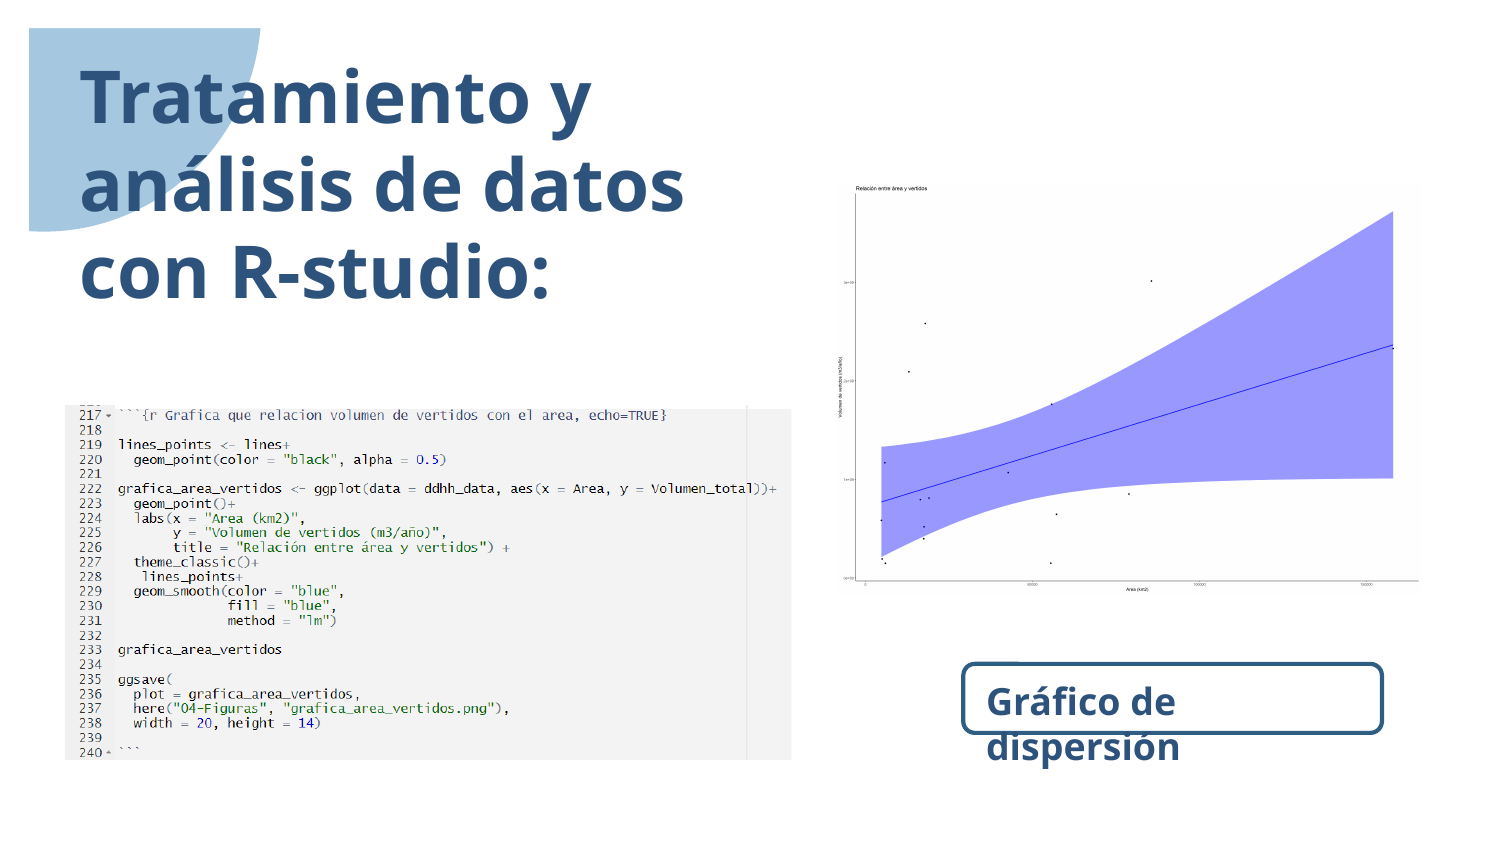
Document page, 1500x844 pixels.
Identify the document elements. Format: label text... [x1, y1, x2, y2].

picture [64, 405, 792, 760]
text_box Gráfico de dispersión [971, 670, 1390, 776]
text_box [961, 661, 1383, 735]
picture [835, 184, 1421, 595]
title Tratamiento y análisis de datos con R-studio: [64, 35, 721, 390]
